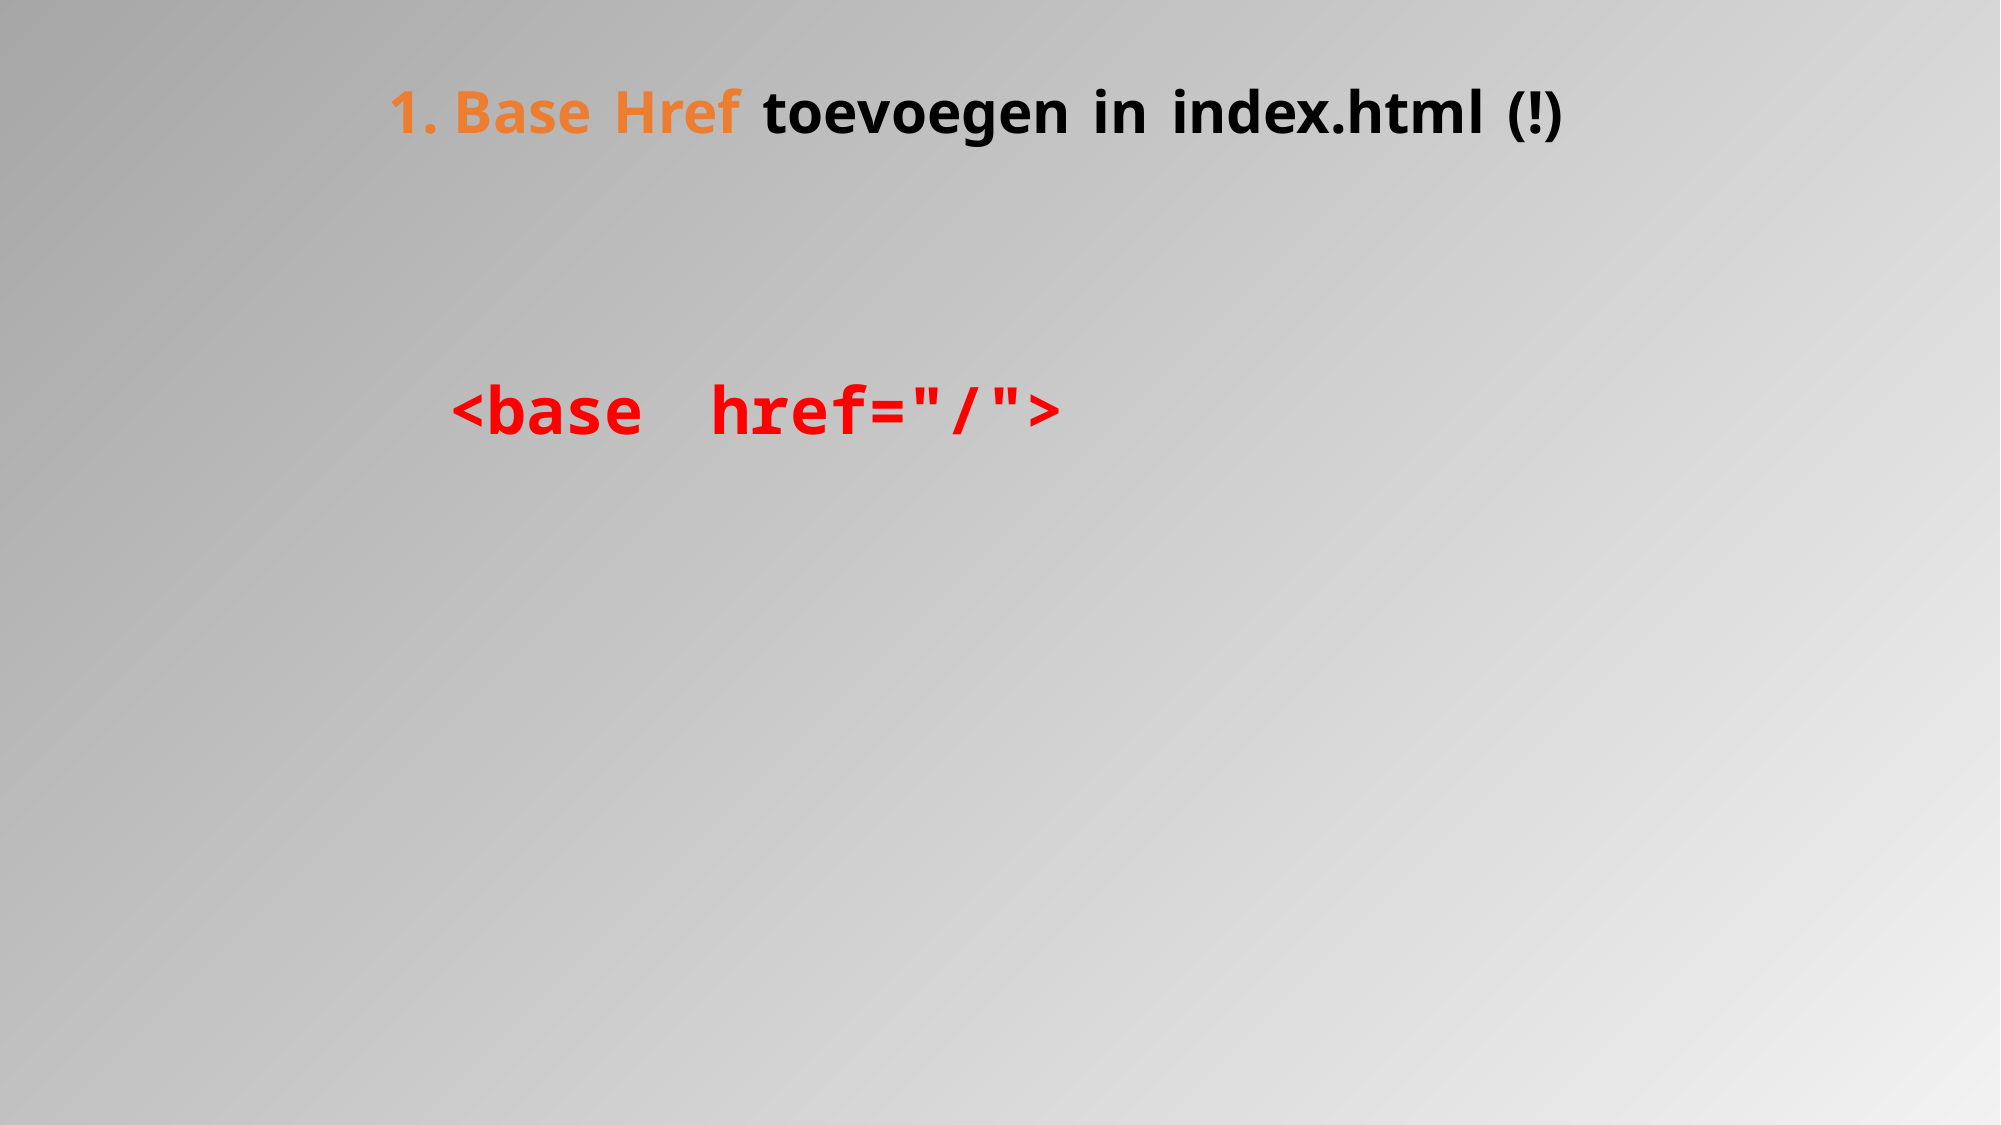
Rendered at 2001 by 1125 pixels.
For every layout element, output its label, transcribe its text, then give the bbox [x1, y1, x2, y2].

text_box <base href="/"> [400, 254, 1647, 448]
title 1. Base Href toevoegen in index.html (!) [288, 16, 2000, 204]
